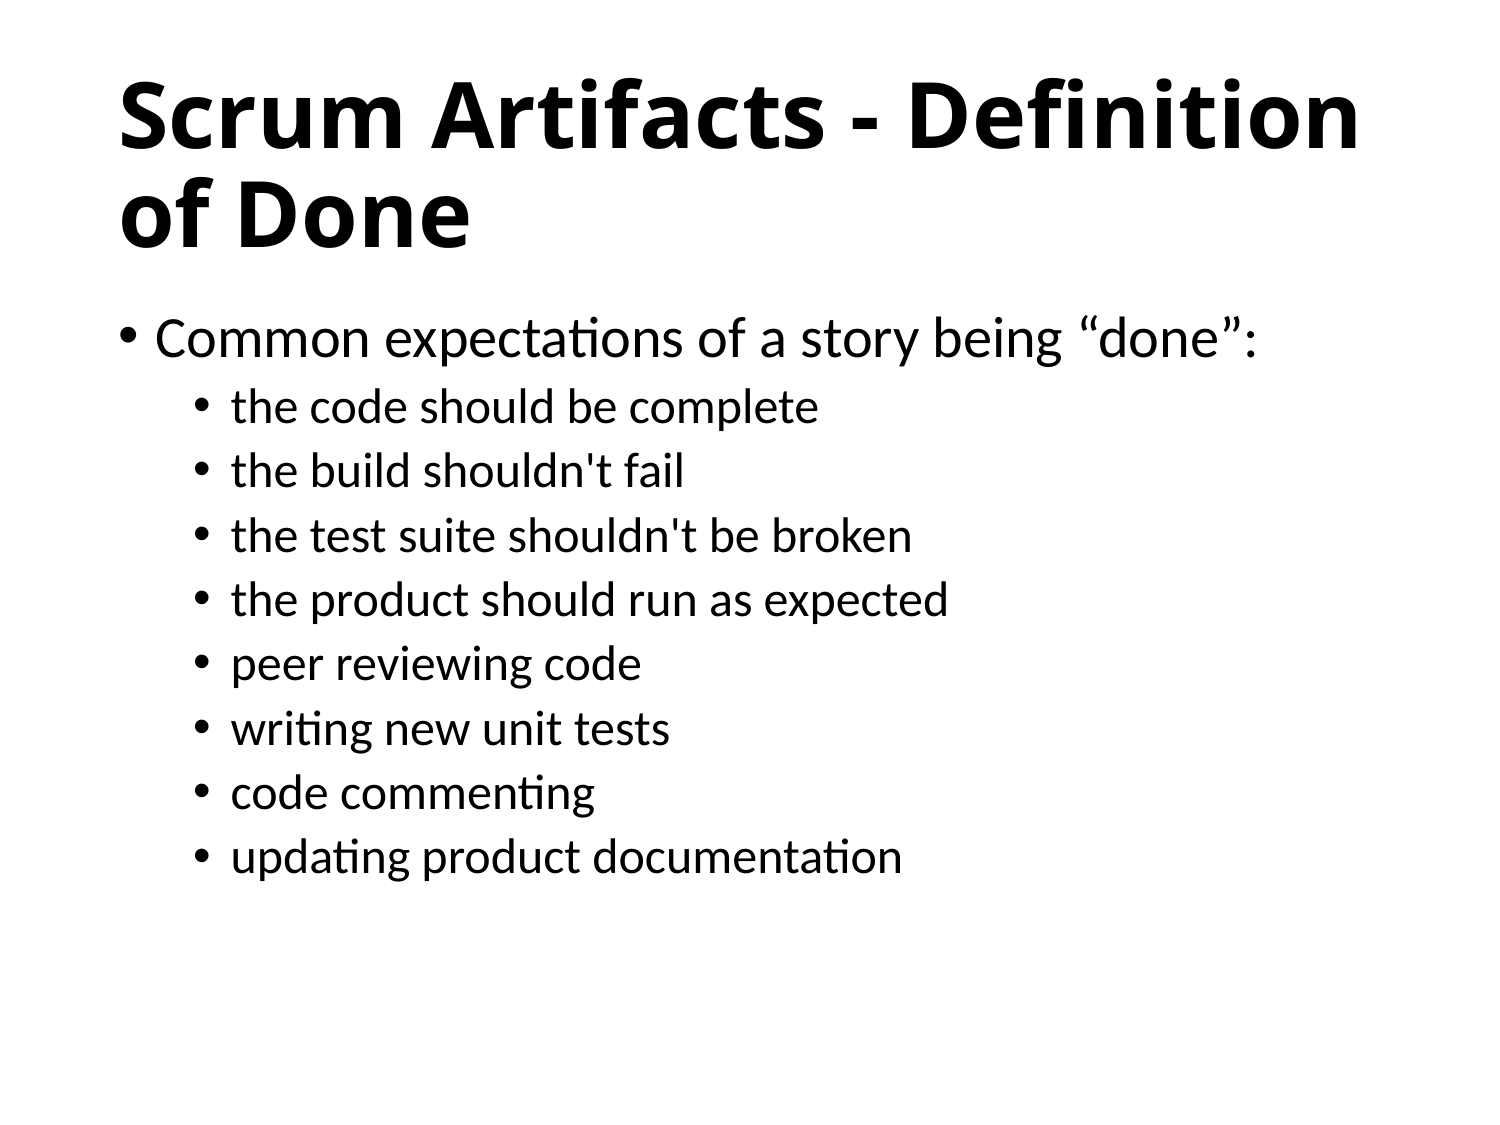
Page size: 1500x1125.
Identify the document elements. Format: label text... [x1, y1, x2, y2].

title Scrum Artifacts - Definition of Done [103, 59, 1397, 278]
list Common expectations of a story being “done”: the code should be complete the build shouldn't fail the test suite shouldn't be broken the product should run as expected peer reviewing code writing new unit tests code commenting updating product documentation [103, 299, 1397, 1014]
